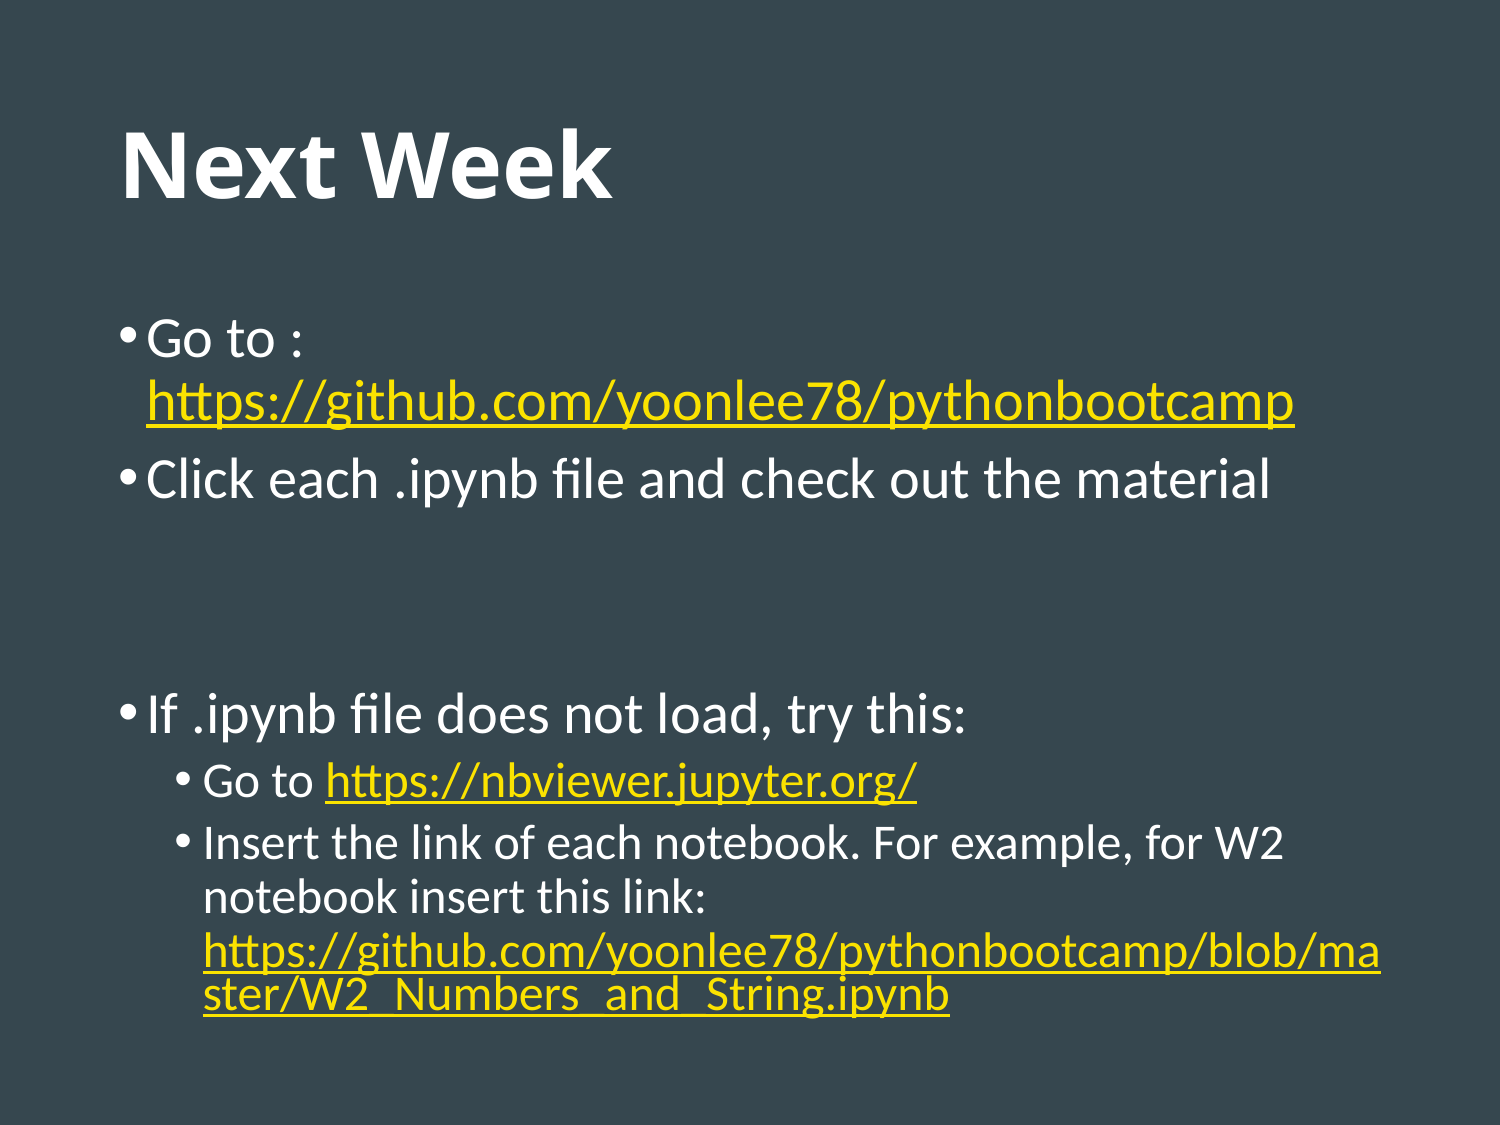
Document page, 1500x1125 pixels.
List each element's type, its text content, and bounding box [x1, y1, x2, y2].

list Go to : https://github.com/yoonlee78/pythonbootcamp Click each .ipynb file and check out the material If .ipynb file does not load, try this: Go to https://nbviewer.jupyter.org/ Insert the link of each notebook. For example, for W2 notebook insert this link: https://github.com/yoonlee78/pythonbootcamp/blob/master/W2_Numbers_and_String.ipynb [103, 299, 1397, 1014]
title Next Week [103, 59, 1397, 278]
